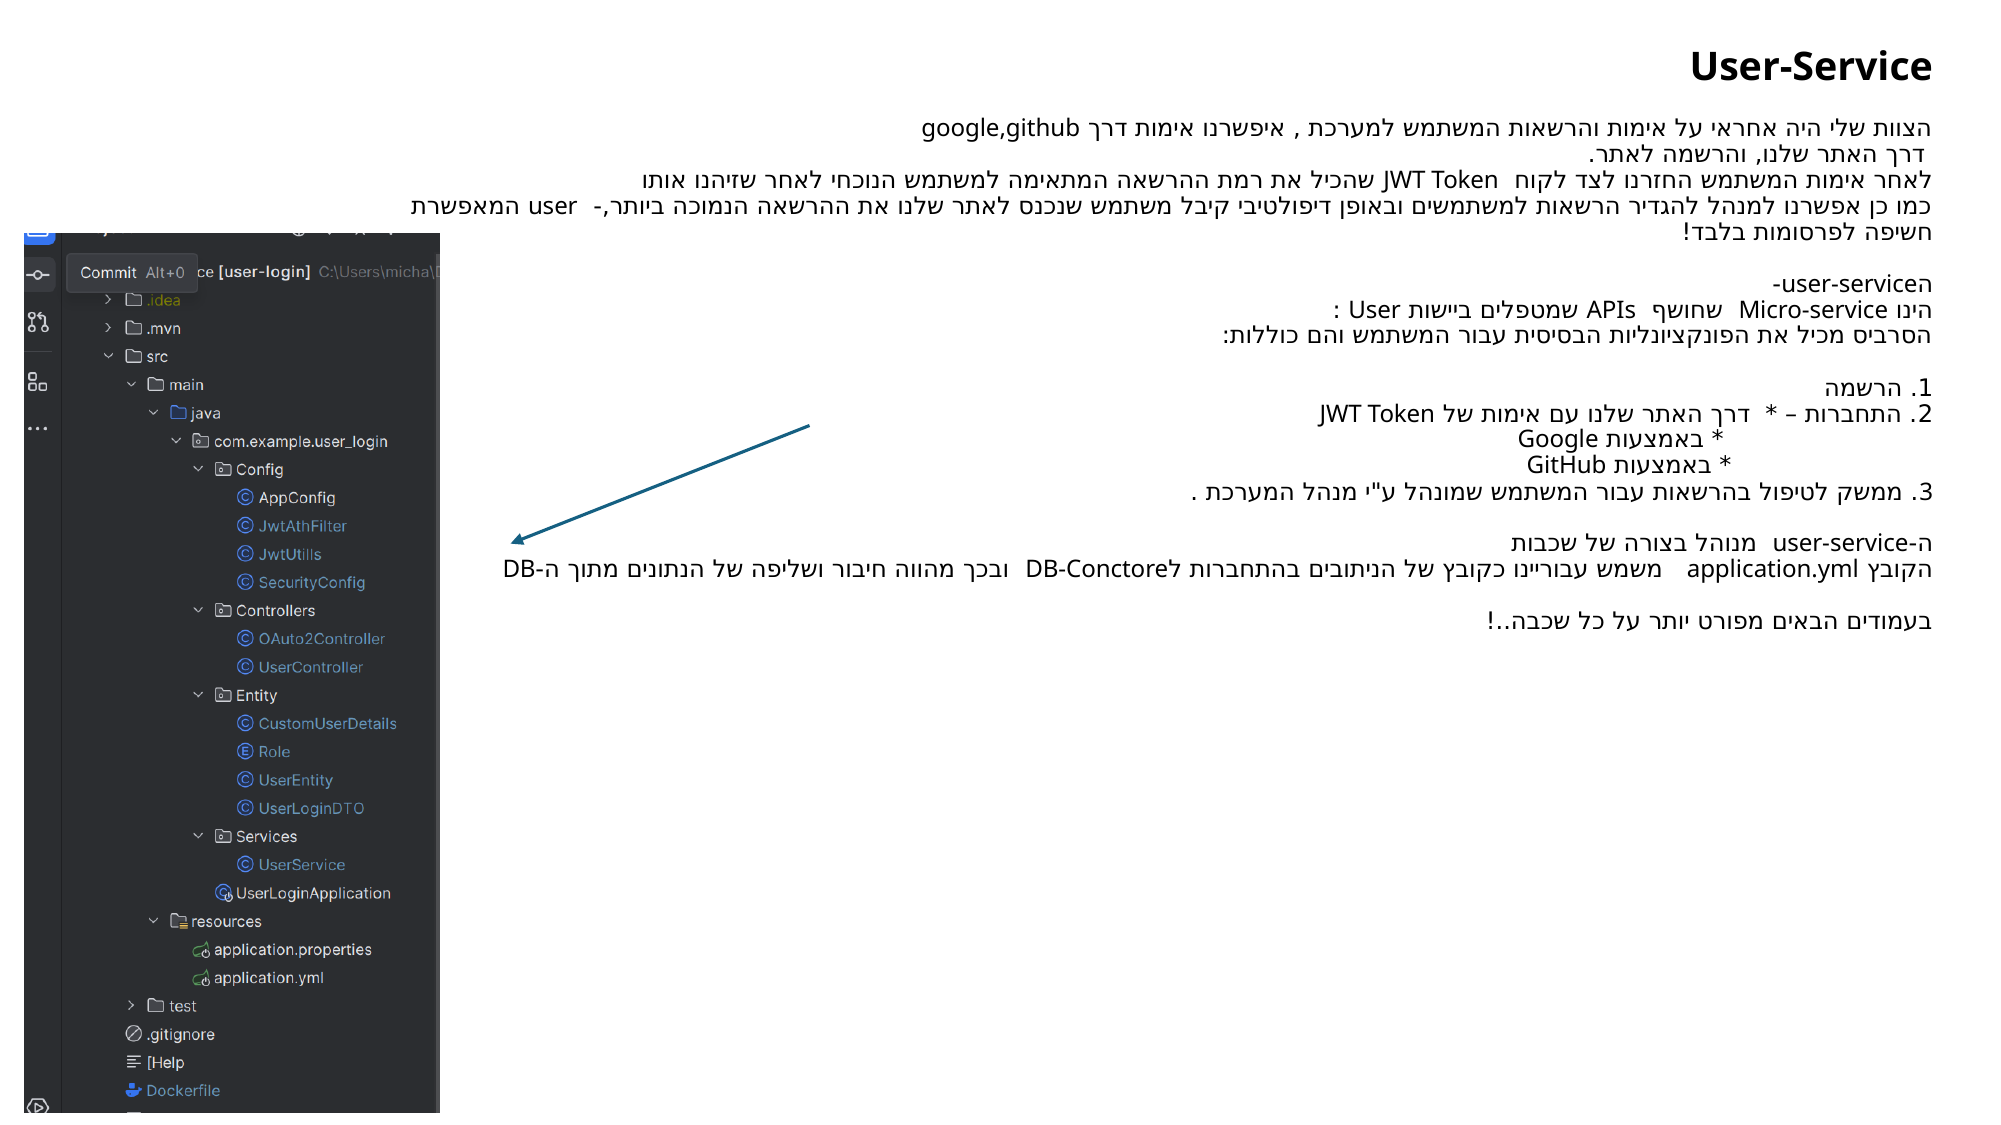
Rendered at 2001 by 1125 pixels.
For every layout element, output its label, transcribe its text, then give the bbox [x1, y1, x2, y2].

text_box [510, 424, 811, 545]
title User-Service הצוות שלי היה אחראי על אימות והרשאות המשתמש למערכת , איפשרנו אימות דרך google,github דרך האתר שלנו, והרשמה לאתר. לאחר אימות המשתמש החזרנו לצד לקוח JWT Token שהכיל את רמת ההרשאה המתאימה למשתמש הנוכחי לאחר שזיהנו אותו כמו כן אפשרנו למנהל להגדיר הרשאות למשתמשים ובאופן דיפולטיבי קיבל משתמש שנכנס לאתר שלנו את ההרשאה הנמוכה ביותר,- user המאפשרת חשיפה לפרסומות בלבד! הuser-service- הינו Micro-service שחושף APIs שמטפלים ביישות User : הסרביס מכיל את הפונקציונליות הבסיסית עבור המשתמש והם כוללות: 1. הרשמה 2. התחברות – * דרך האתר שלנו עם אימות של JWT Token * באמצעות Google * באמצעות GitHub 3. ממשק לטיפול בהרשאות עבור המשתמש שמונהל ע"י מנהל המערכת . ה-user-service מנוהל בצורה של שכבות הקובץ application.yml משמש עבוריינו כקובץ של הניתובים בהתחברות לDB-Conctore ובכך מהווה חיבור ושליפה של הנתונים מתוך ה-DB בעמודים הבאים מפורט יותר על כל שכבה..! [372, 39, 1949, 862]
picture [24, 232, 440, 1114]
text_box [708, 130, 1437, 285]
